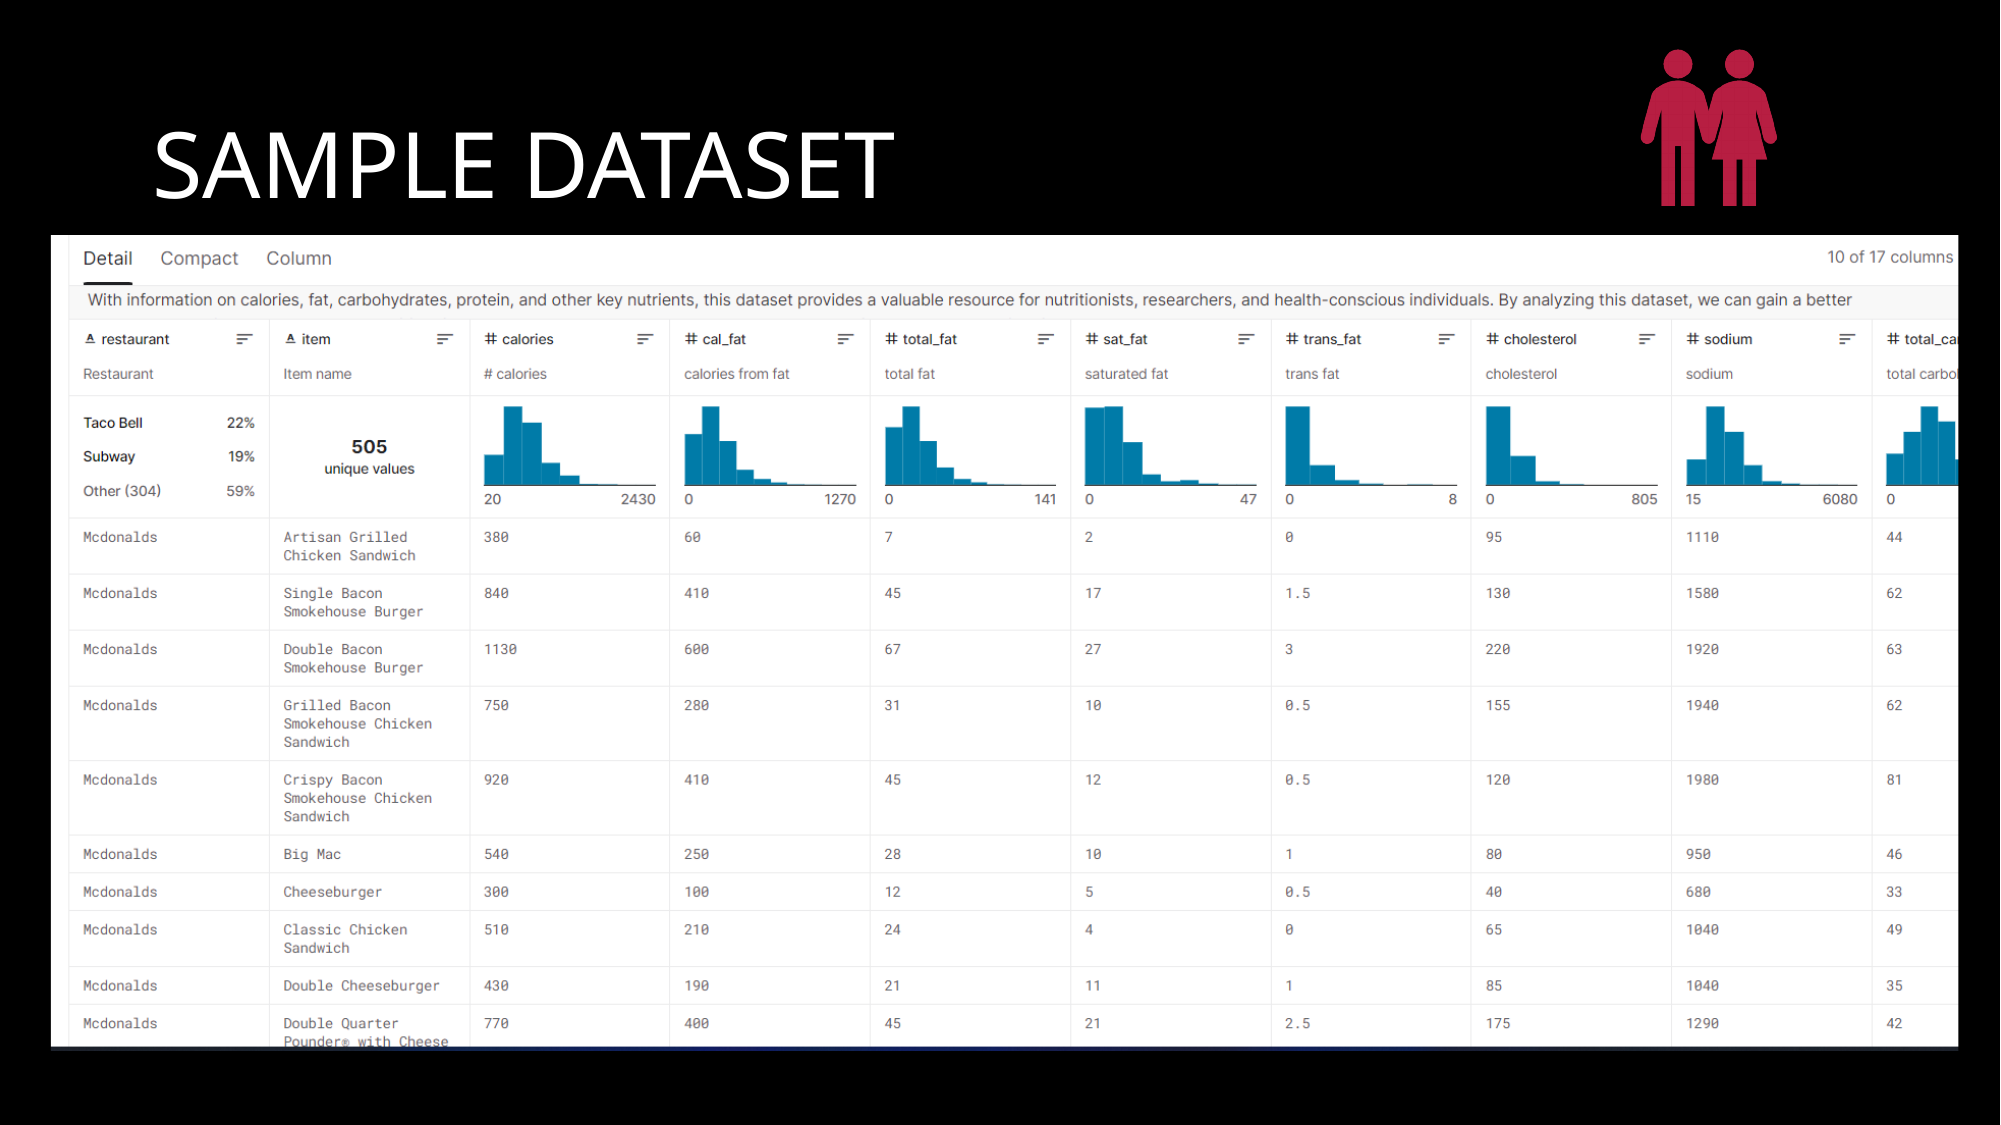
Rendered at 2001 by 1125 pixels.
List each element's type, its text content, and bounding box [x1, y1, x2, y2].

picture [1616, 35, 1801, 220]
title SAMPLE DATASET [137, 59, 1863, 235]
picture [50, 235, 1959, 1051]
